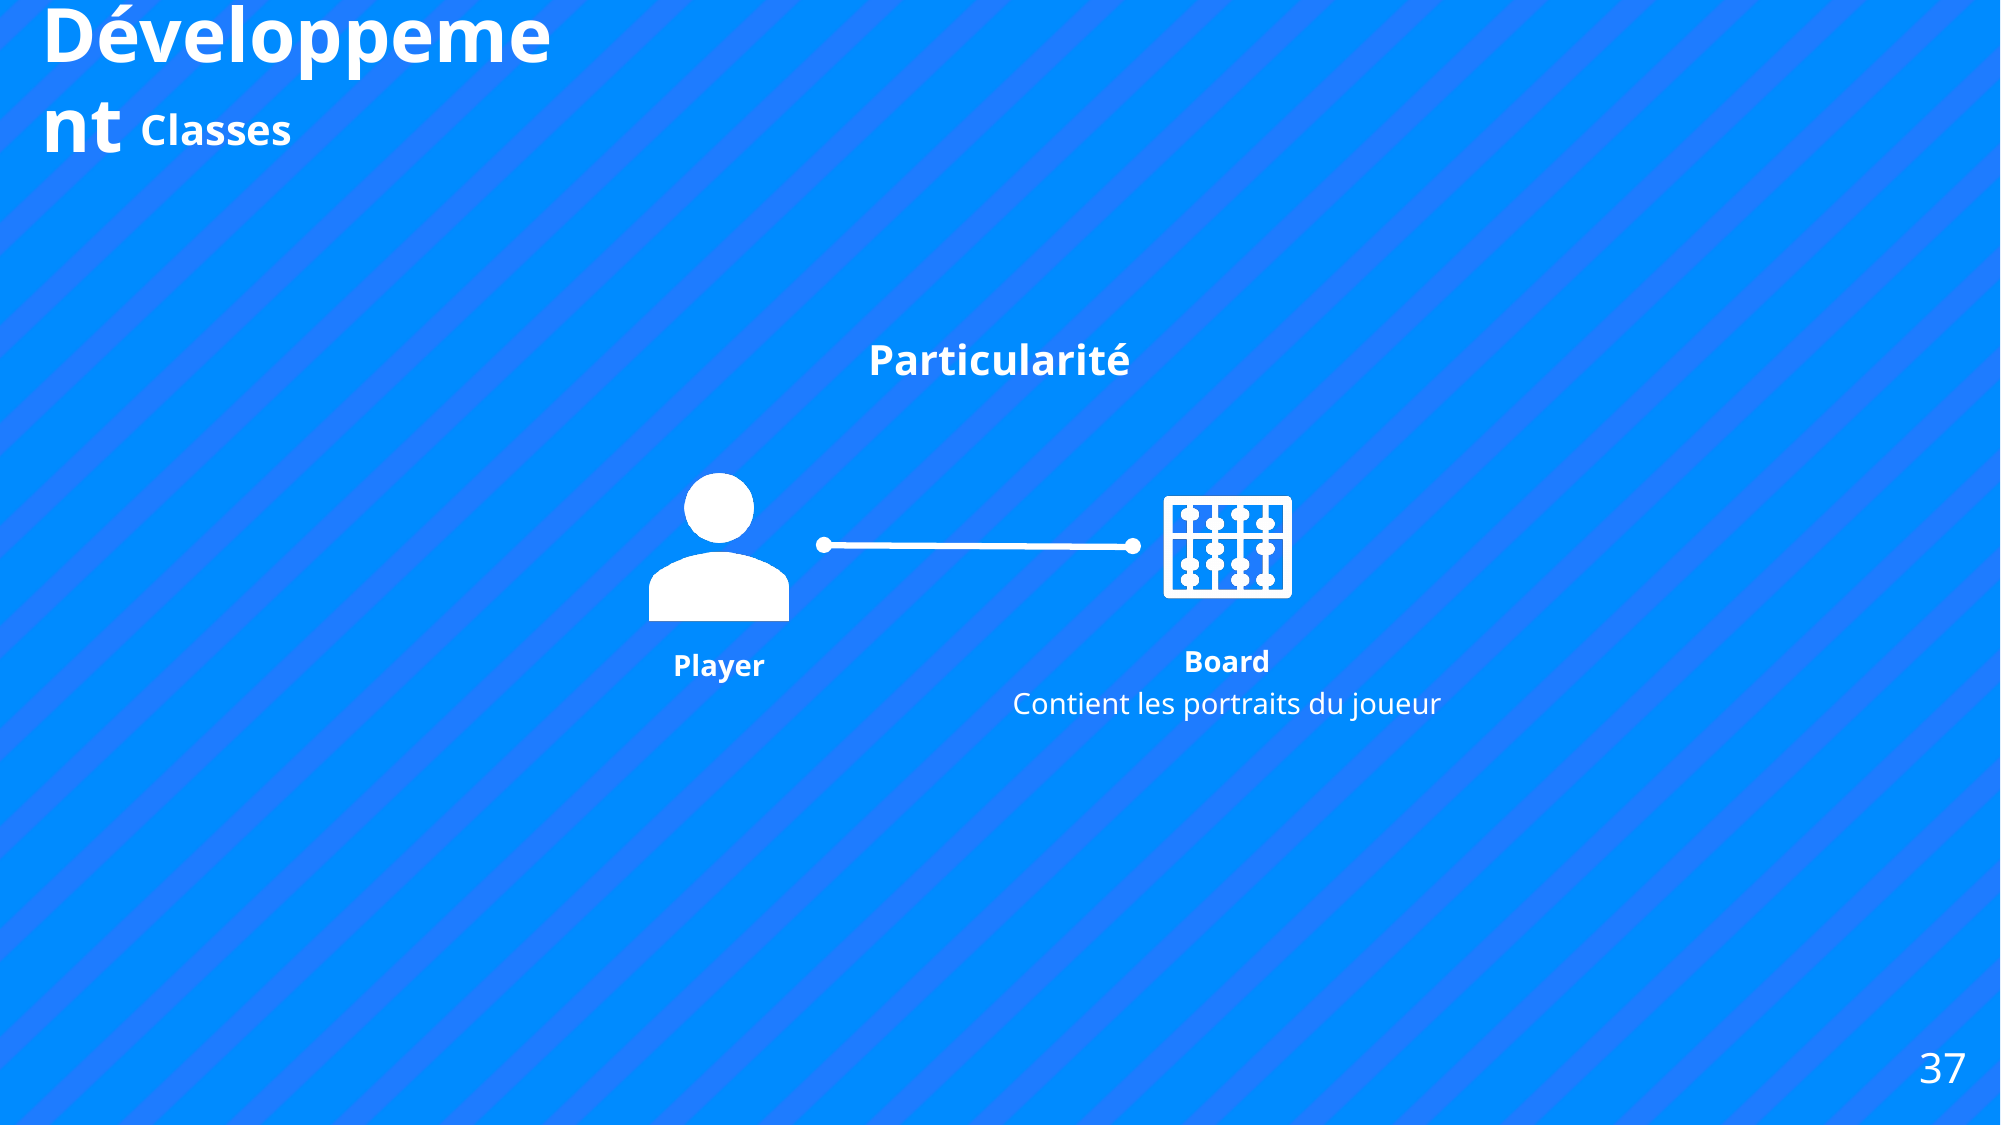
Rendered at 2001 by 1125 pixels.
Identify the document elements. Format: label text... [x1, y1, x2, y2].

text_box Board [1098, 636, 1356, 677]
text_box Particularité [650, 326, 1350, 392]
text_box [824, 536, 833, 545]
text_box Contient les portraits du joueur [946, 677, 1509, 728]
text_box Développement [26, 24, 616, 131]
text_box Classes [126, 96, 494, 162]
picture [0, 0, 2001, 1125]
text_box Player [590, 640, 848, 690]
text_box [1124, 537, 1142, 555]
text_box [824, 547, 832, 554]
slide_number 37 [1532, 1040, 1983, 1100]
